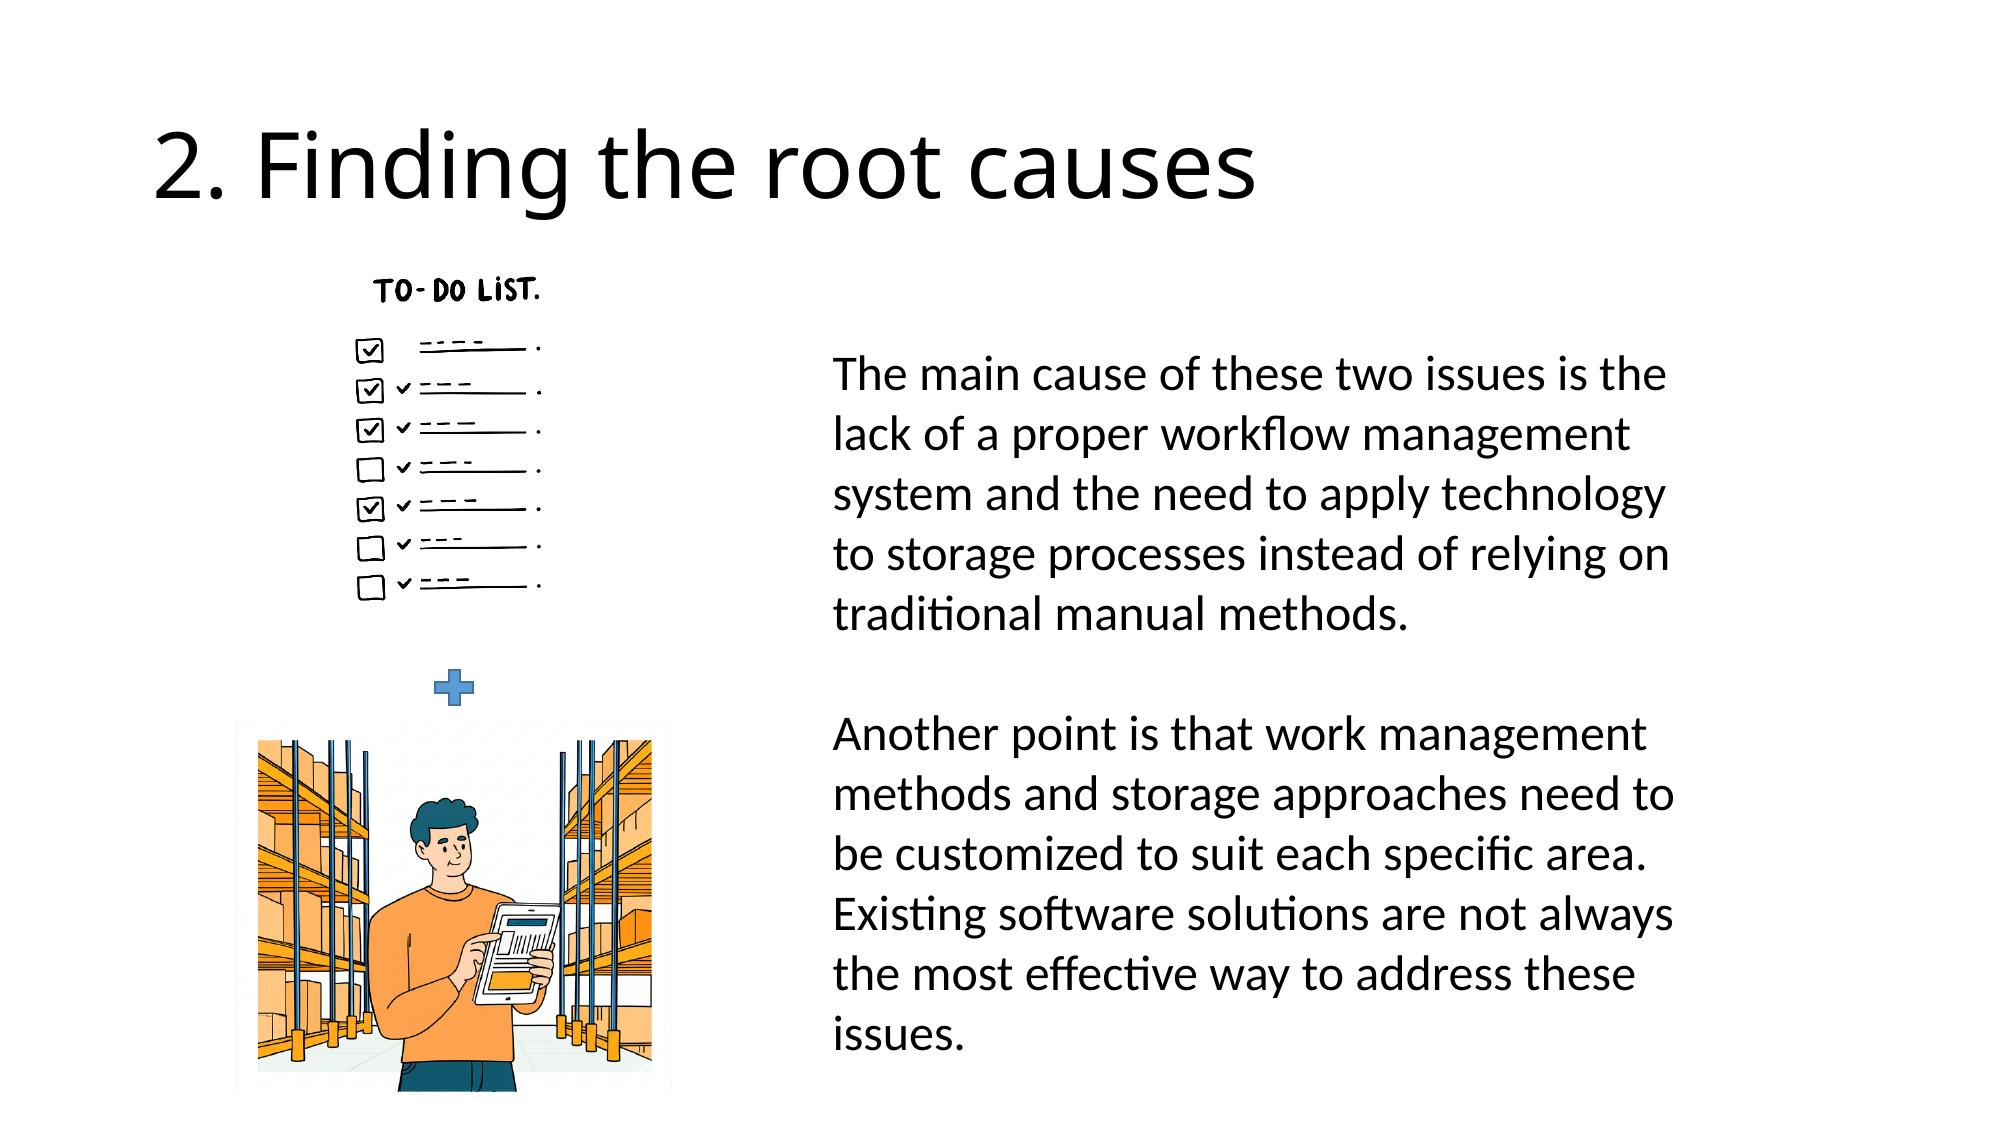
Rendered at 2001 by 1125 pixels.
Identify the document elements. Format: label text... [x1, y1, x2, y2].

text_box The main cause of these two issues is the lack of a proper workflow management system and the need to apply technology to storage processes instead of relying on traditional manual methods. Another point is that work management methods and storage approaches need to be customized to suit each specific area. Existing software solutions are not always the most effective way to address these issues. [817, 333, 1724, 1125]
title 2. Finding the root causes [137, 59, 1863, 278]
picture [237, 221, 672, 657]
picture [235, 719, 672, 1092]
text_box [434, 669, 474, 706]
